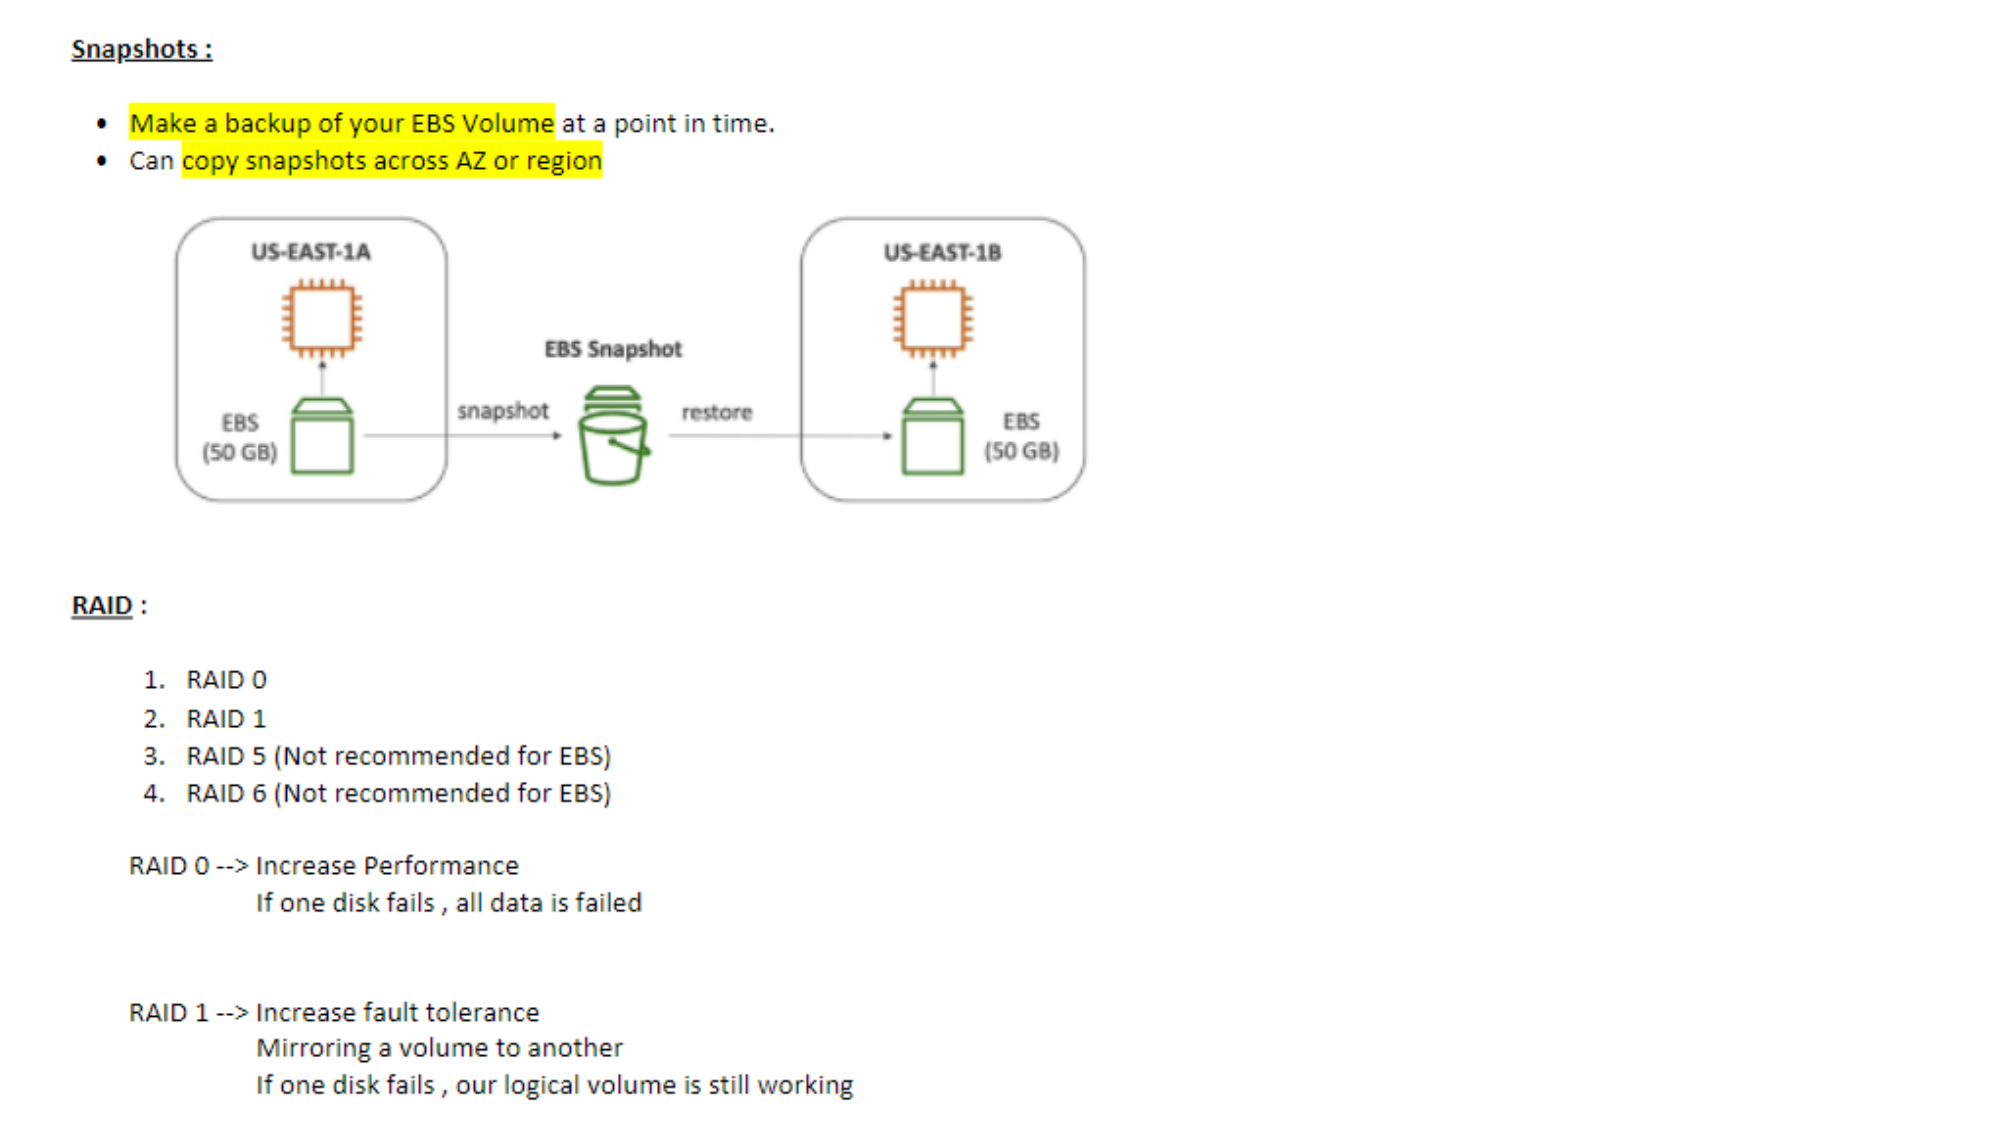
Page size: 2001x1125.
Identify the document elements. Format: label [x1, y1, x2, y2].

picture [49, 21, 1132, 1108]
